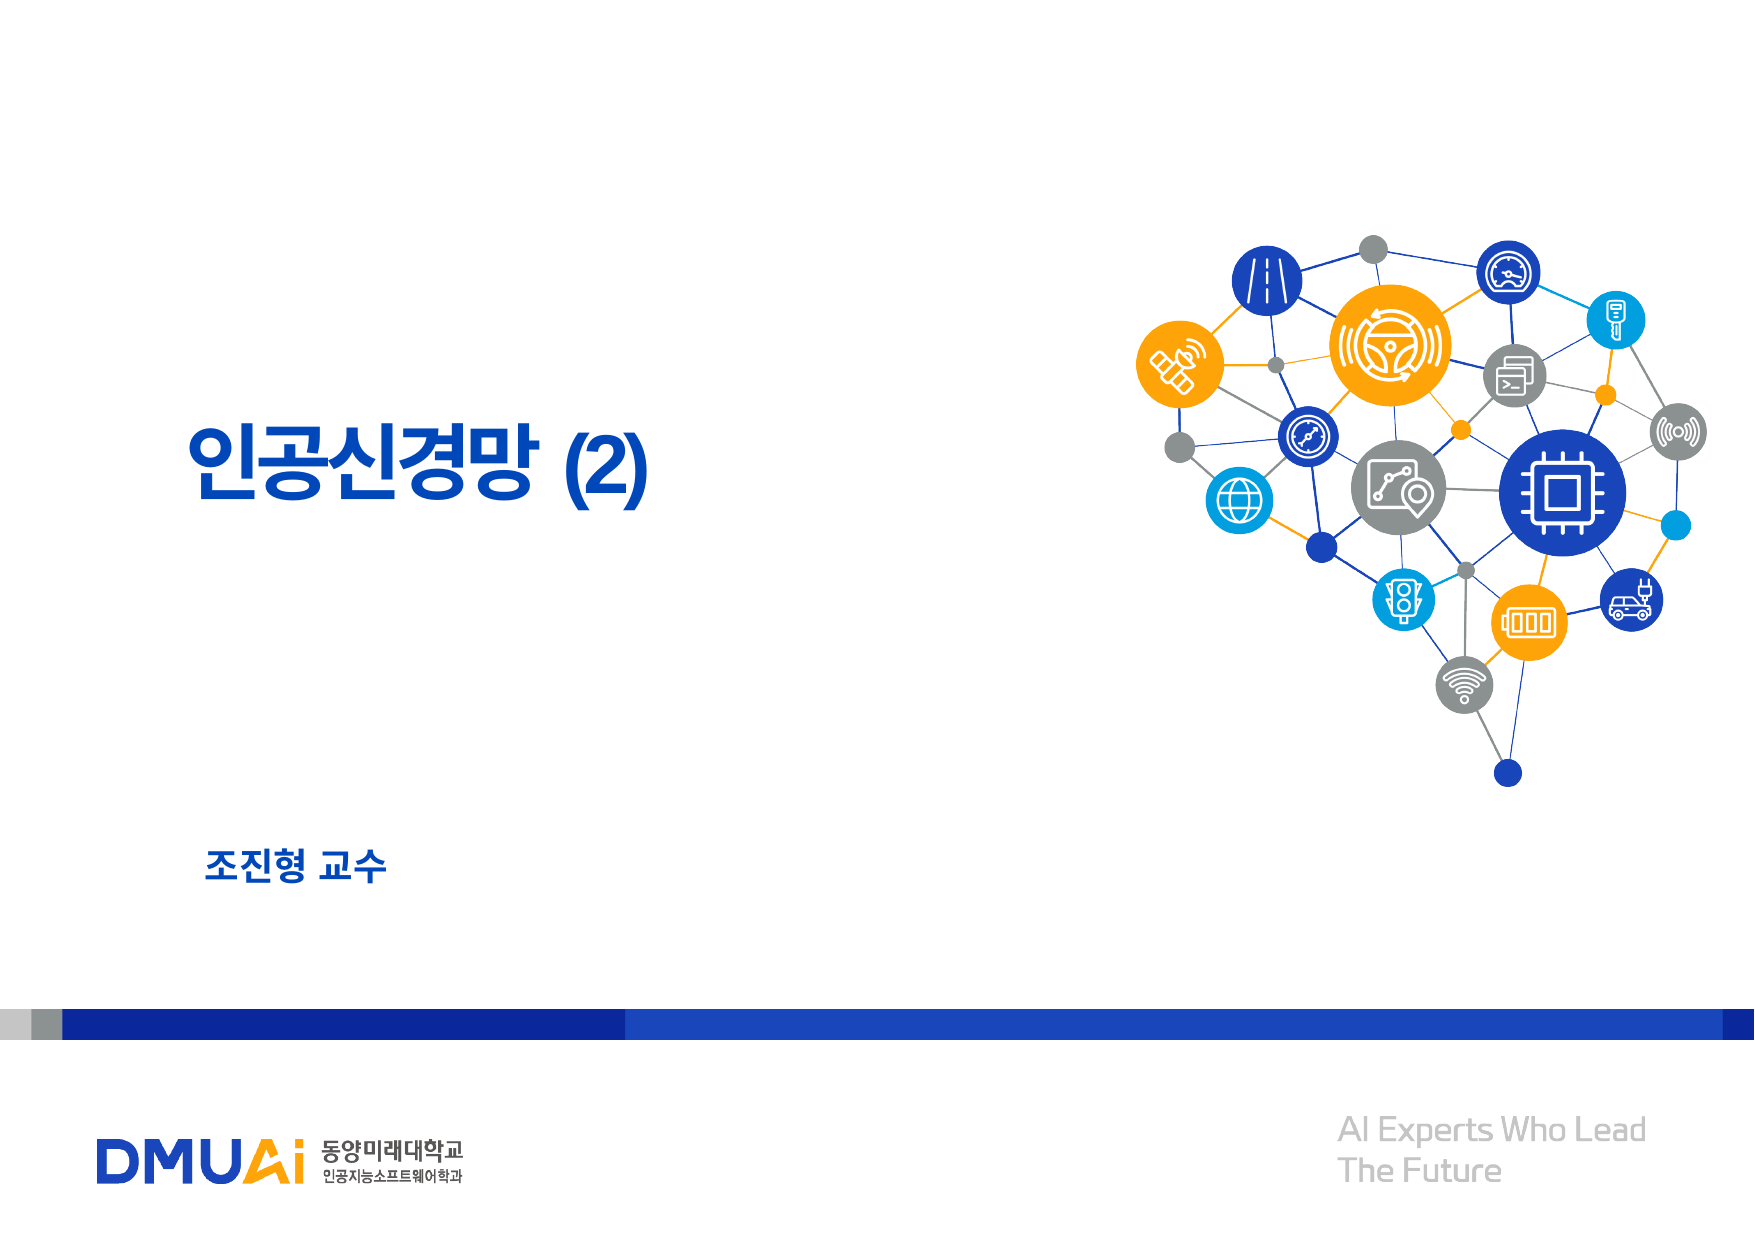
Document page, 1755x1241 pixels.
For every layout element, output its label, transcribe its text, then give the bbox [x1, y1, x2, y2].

picture [1136, 234, 1707, 787]
picture [97, 1139, 464, 1184]
text_box 인공신경망(2) [170, 402, 667, 618]
picture [0, 1009, 1755, 1040]
picture [1337, 1116, 1646, 1183]
text_box 조진형 교수 [190, 835, 403, 896]
